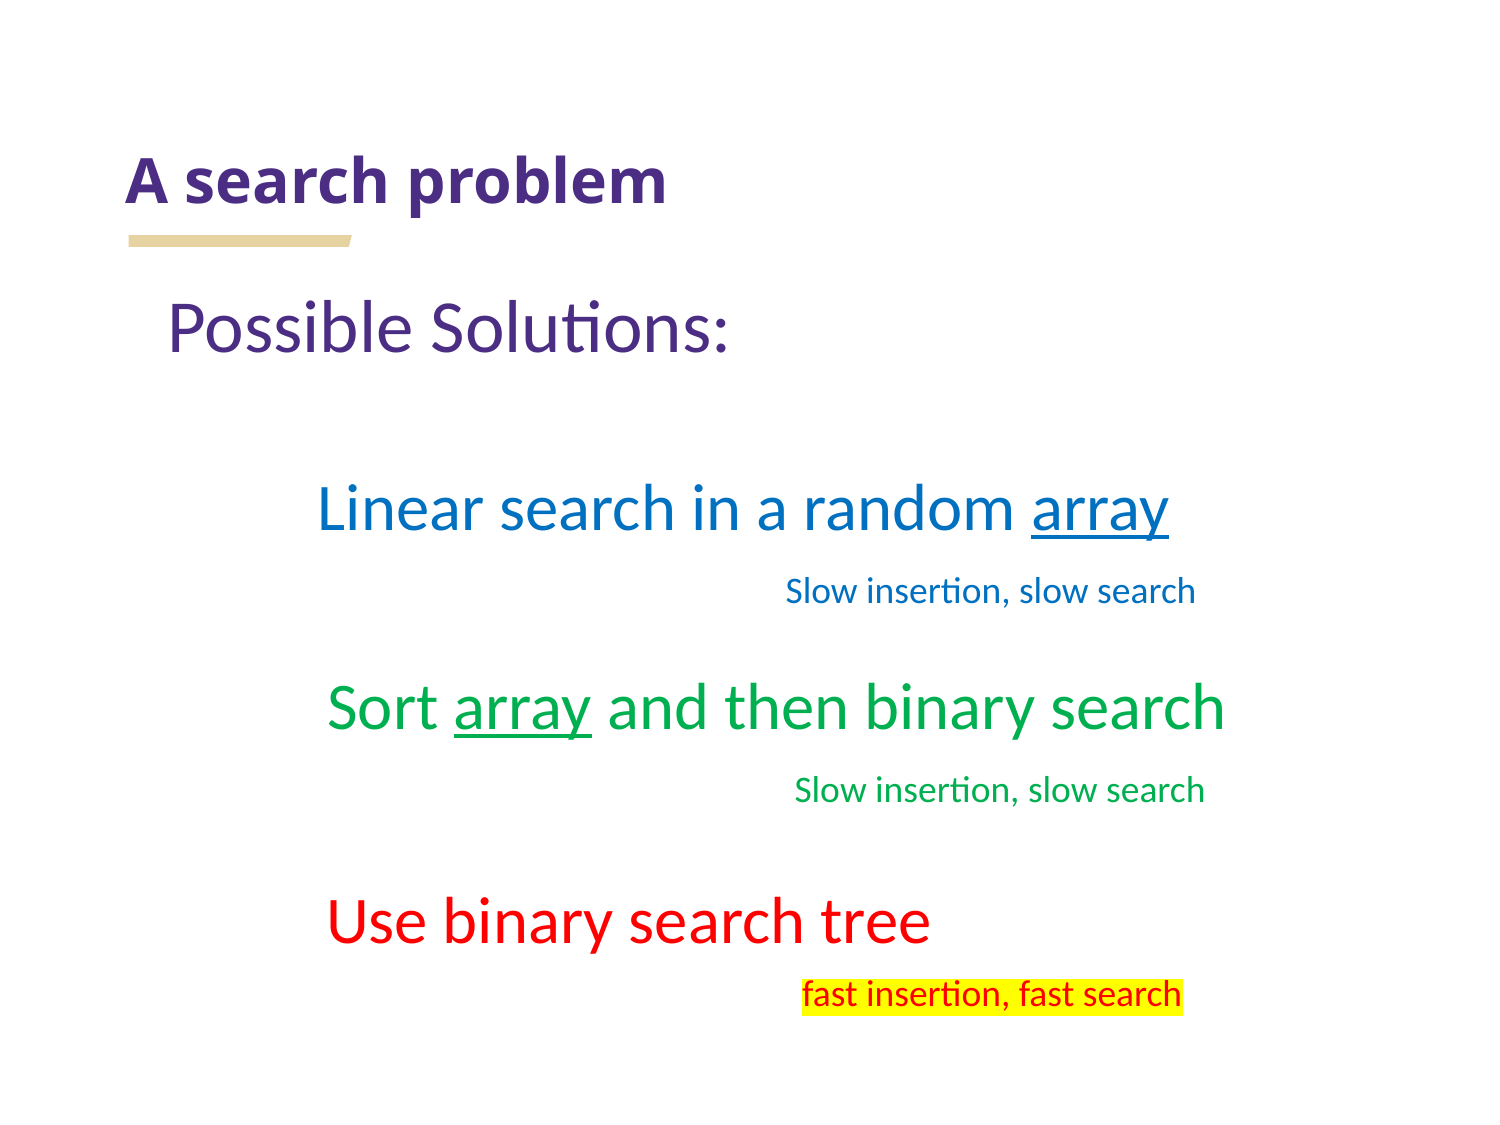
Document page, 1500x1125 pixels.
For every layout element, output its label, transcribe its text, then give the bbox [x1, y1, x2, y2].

picture [128, 235, 352, 247]
text_box Use binary search tree [311, 869, 948, 965]
text_box Slow insertion, slow search [779, 757, 1222, 818]
text_box Slow insertion, slow search [770, 558, 1213, 619]
text_box fast insertion, fast search [787, 961, 1097, 1022]
text_box Linear search in a random array [303, 456, 1185, 552]
text_box Sort array and then binary search [312, 655, 1243, 751]
text_box Possible Solutions: [152, 270, 747, 376]
picture [1102, 895, 1463, 1125]
title A search problem [110, 60, 1453, 224]
